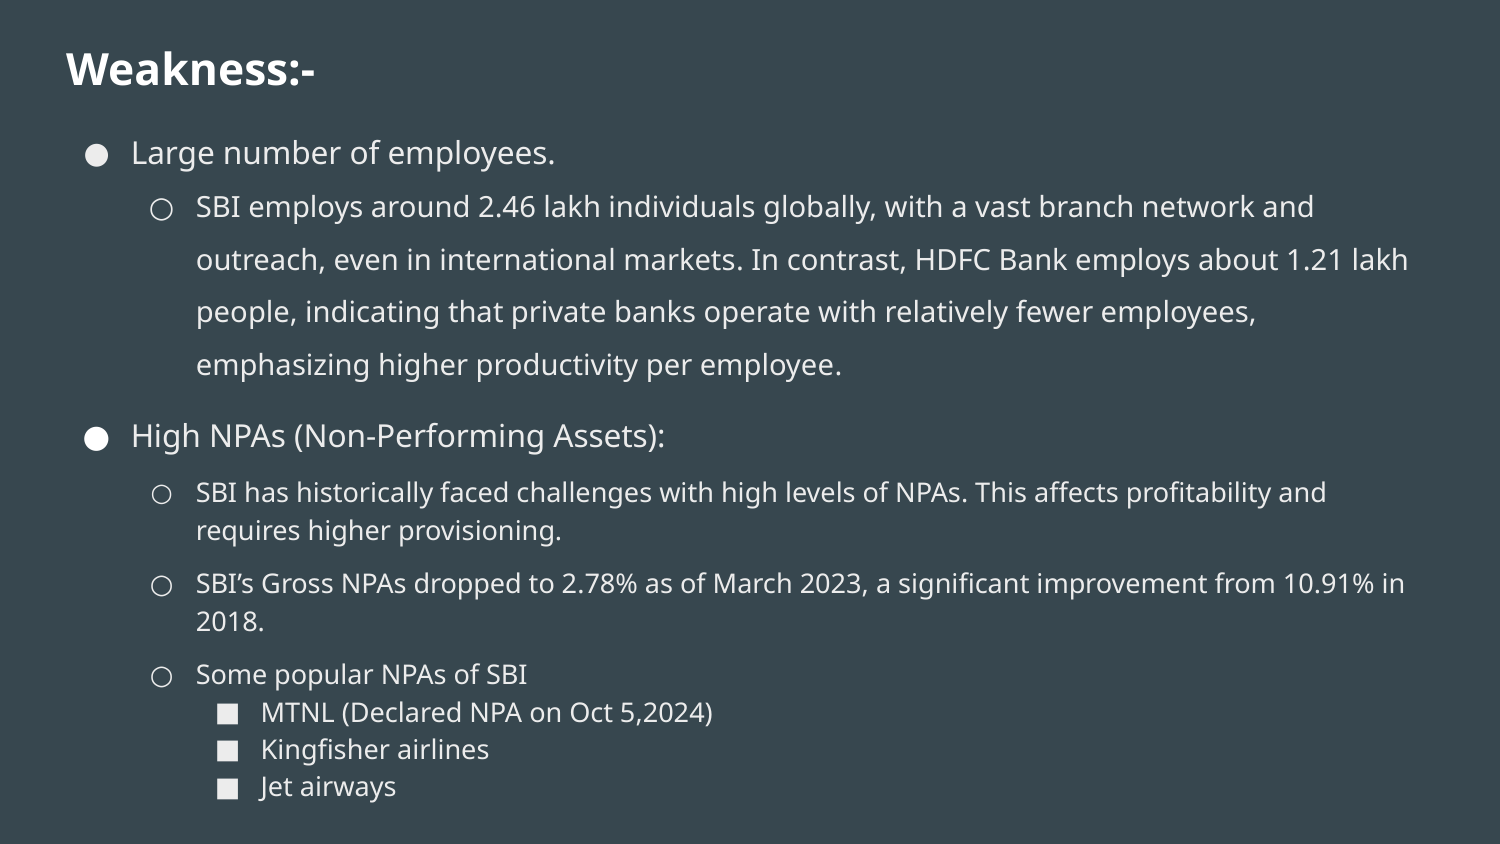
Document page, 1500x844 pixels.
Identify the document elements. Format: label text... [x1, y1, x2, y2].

list Weakness:- Large number of employees. SBI employs around 2.46 lakh individuals globally, with a vast branch network and outreach, even in international markets​. In contrast, HDFC Bank employs about 1.21 lakh people, indicating that private banks operate with relatively fewer employees, emphasizing higher productivity per employee​. High NPAs (Non-Performing Assets): SBI has historically faced challenges with high levels of NPAs. This affects profitability and requires higher provisioning. SBI’s Gross NPAs dropped to 2.78% as of March 2023, a significant improvement from 10.91% in 2018. Some popular NPAs of SBI MTNL (Declared NPA on Oct 5,2024) Kingfisher airlines Jet airways [51, 17, 1449, 826]
